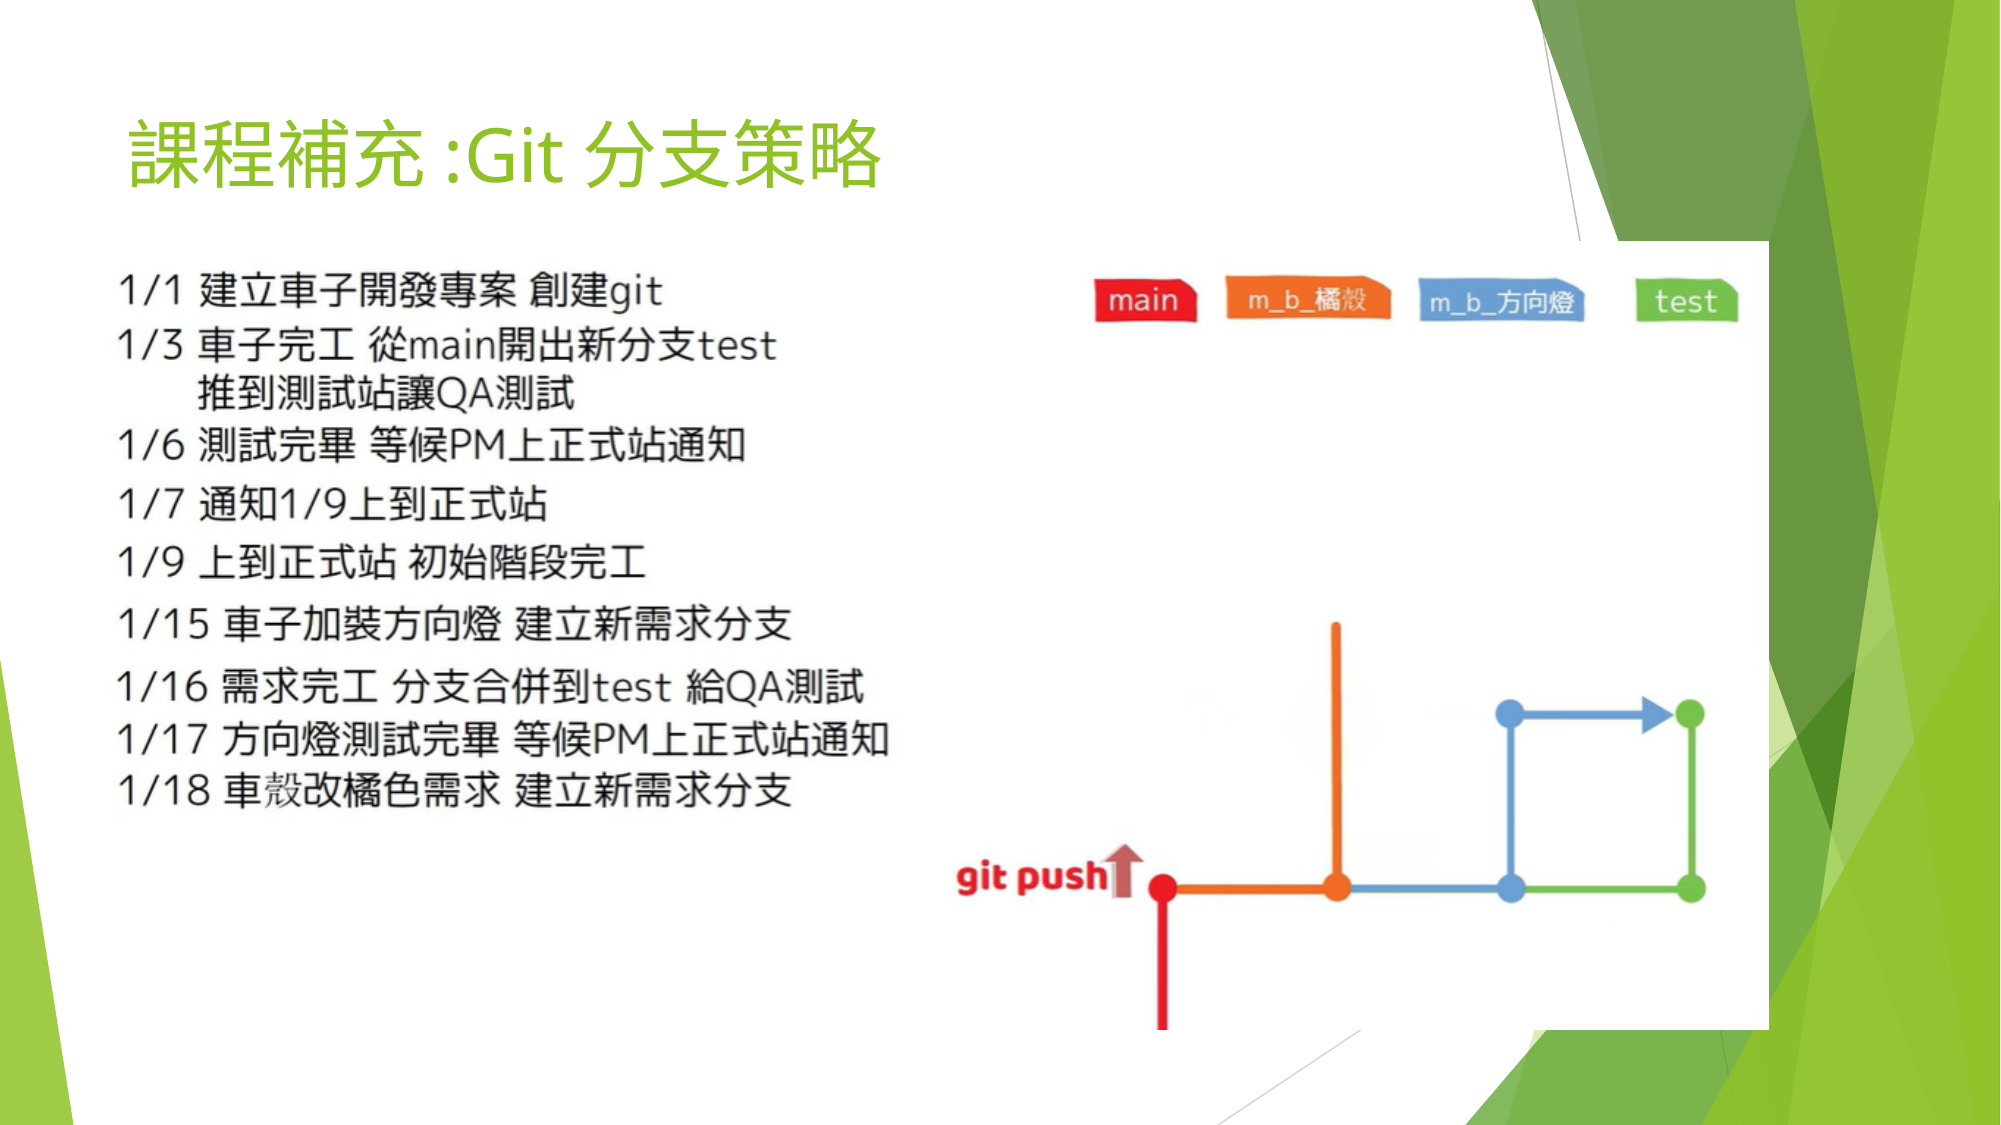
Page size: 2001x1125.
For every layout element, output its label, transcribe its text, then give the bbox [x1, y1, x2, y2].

title 課程補充:Git分支策略 [111, 99, 1522, 238]
picture [89, 241, 1769, 1030]
